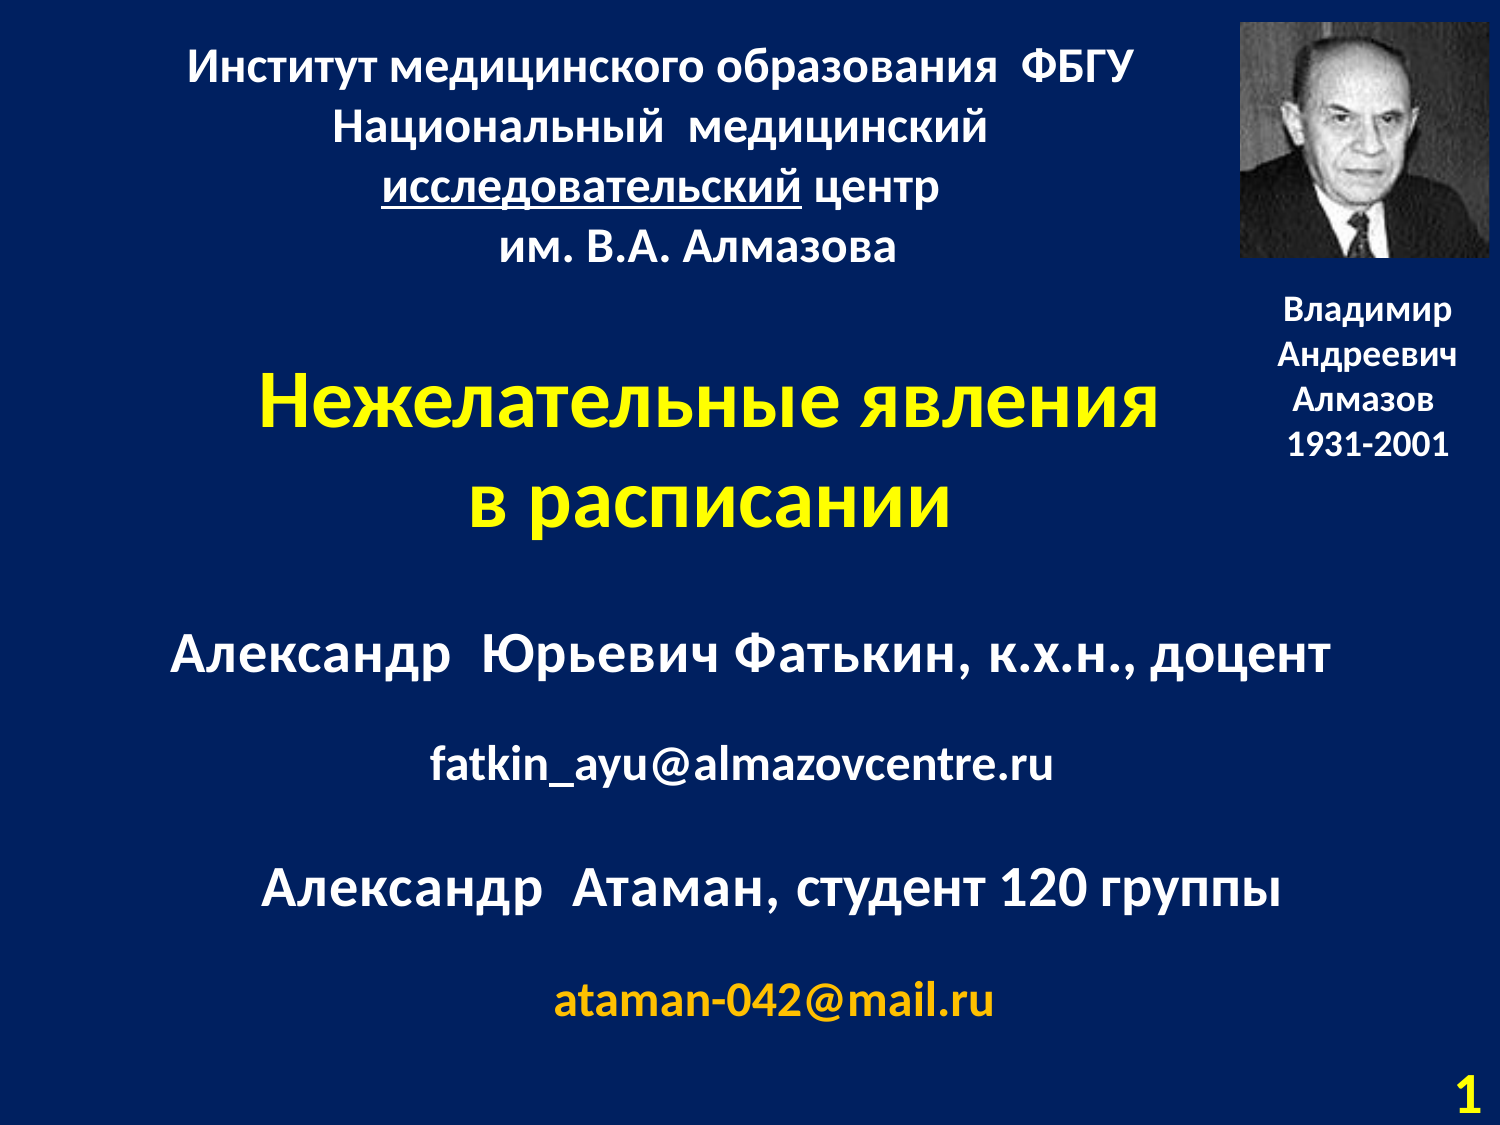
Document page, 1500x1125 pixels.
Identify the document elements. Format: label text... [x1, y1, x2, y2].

text_box Нежелательные явления в расписании [242, 337, 1179, 552]
text_box ataman-042@mail.ru [524, 959, 1022, 1035]
text_box 1 [1355, 1059, 1498, 1120]
title Александр Юрьевич Фатькин, к.х.н., доцент [64, 582, 1451, 717]
text_box fatkin_ayu@almazovcentre.ru [339, 723, 1081, 799]
text_box Институт медицинского образования ФБГУ Национальный медицинский исследовательский центр им. В.А. Алмазова [171, 25, 1150, 280]
text_box Александр Атаман, студент 120 группы [68, 830, 1477, 936]
picture [1239, 0, 1490, 258]
text_box Владимир Андреевич Алмазов 1931-2001 [1255, 276, 1480, 472]
